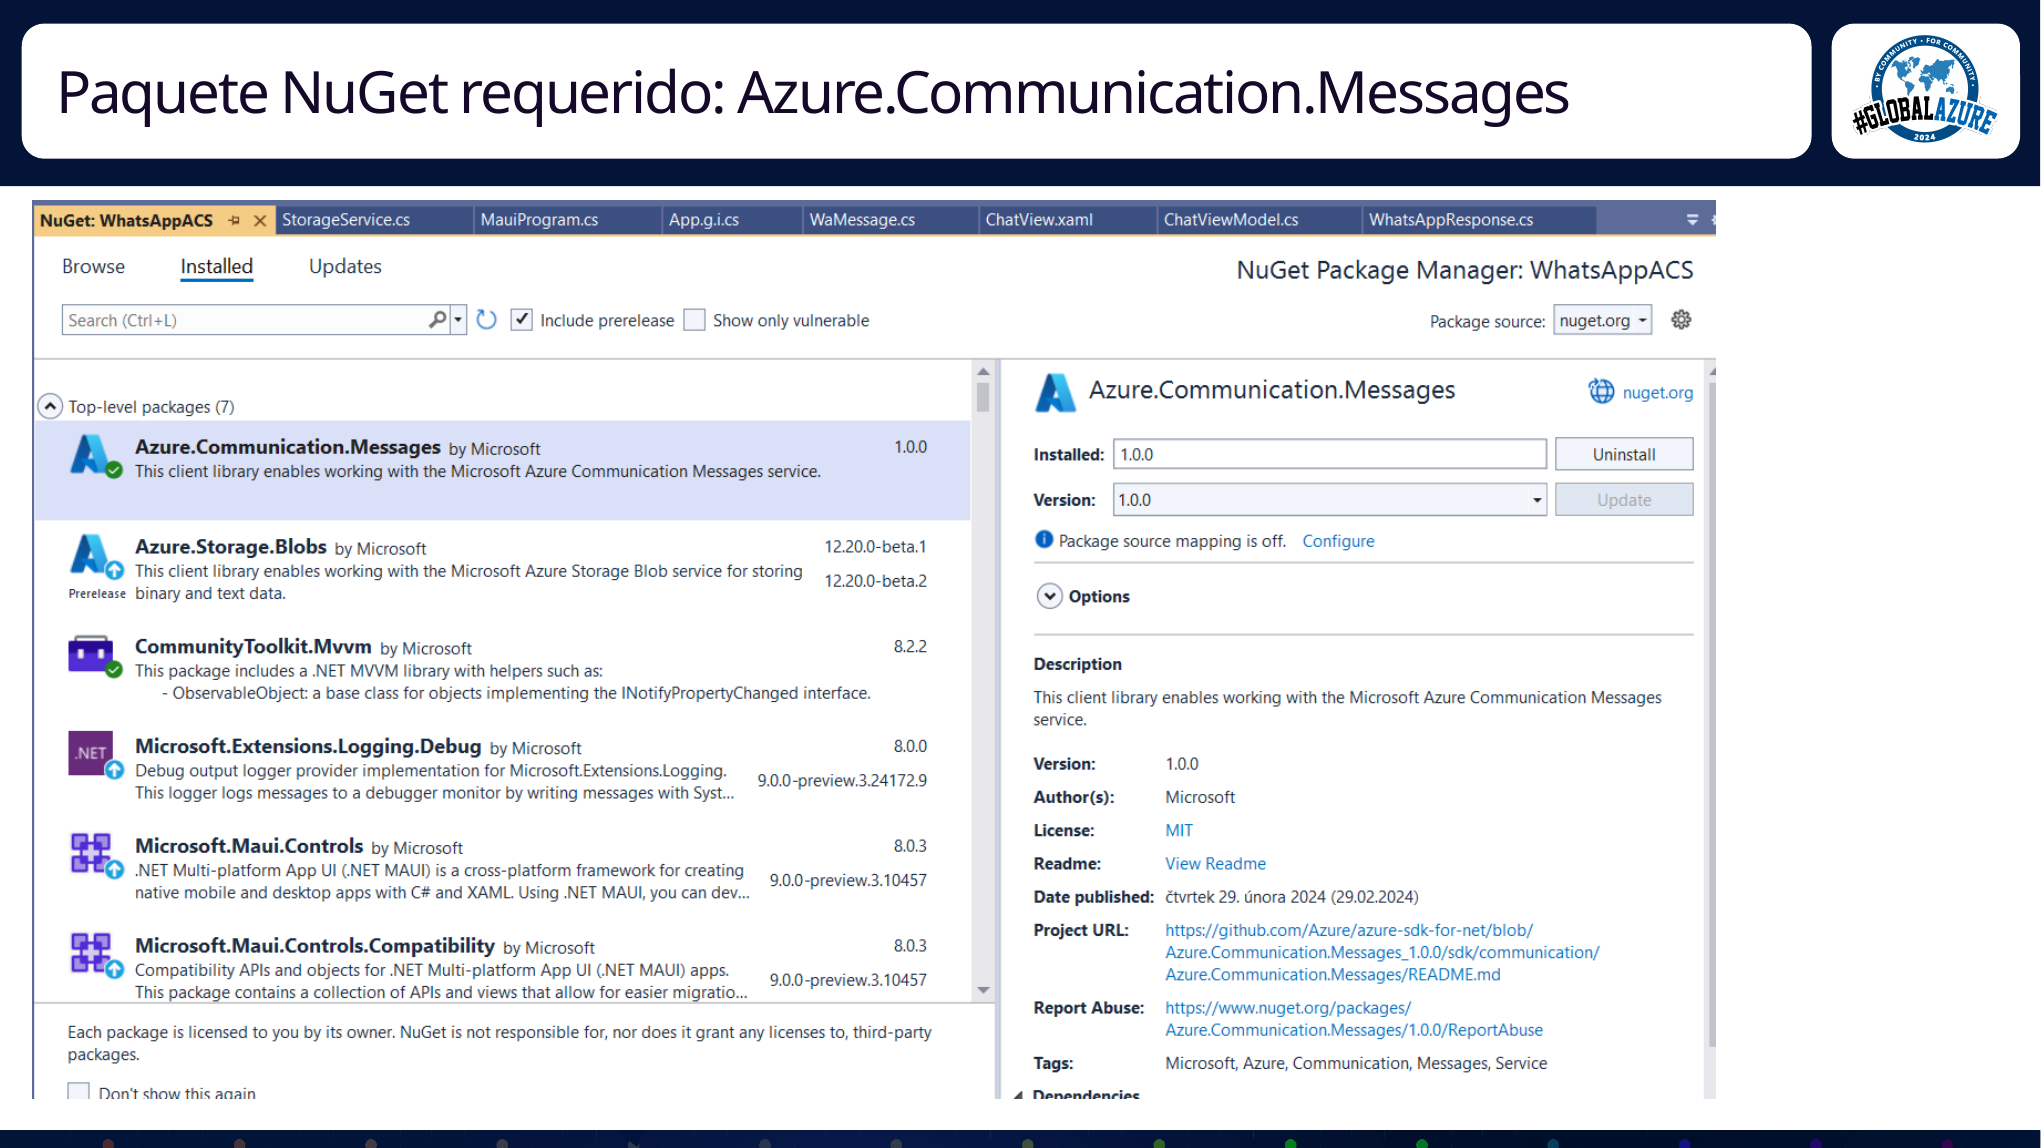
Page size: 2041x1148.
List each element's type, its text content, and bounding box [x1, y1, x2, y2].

picture [1848, 30, 2002, 149]
picture [0, 1130, 2041, 1148]
title Paquete NuGet requerido: Azure.Communication.Messages [32, 48, 1771, 130]
picture [32, 200, 1716, 1099]
